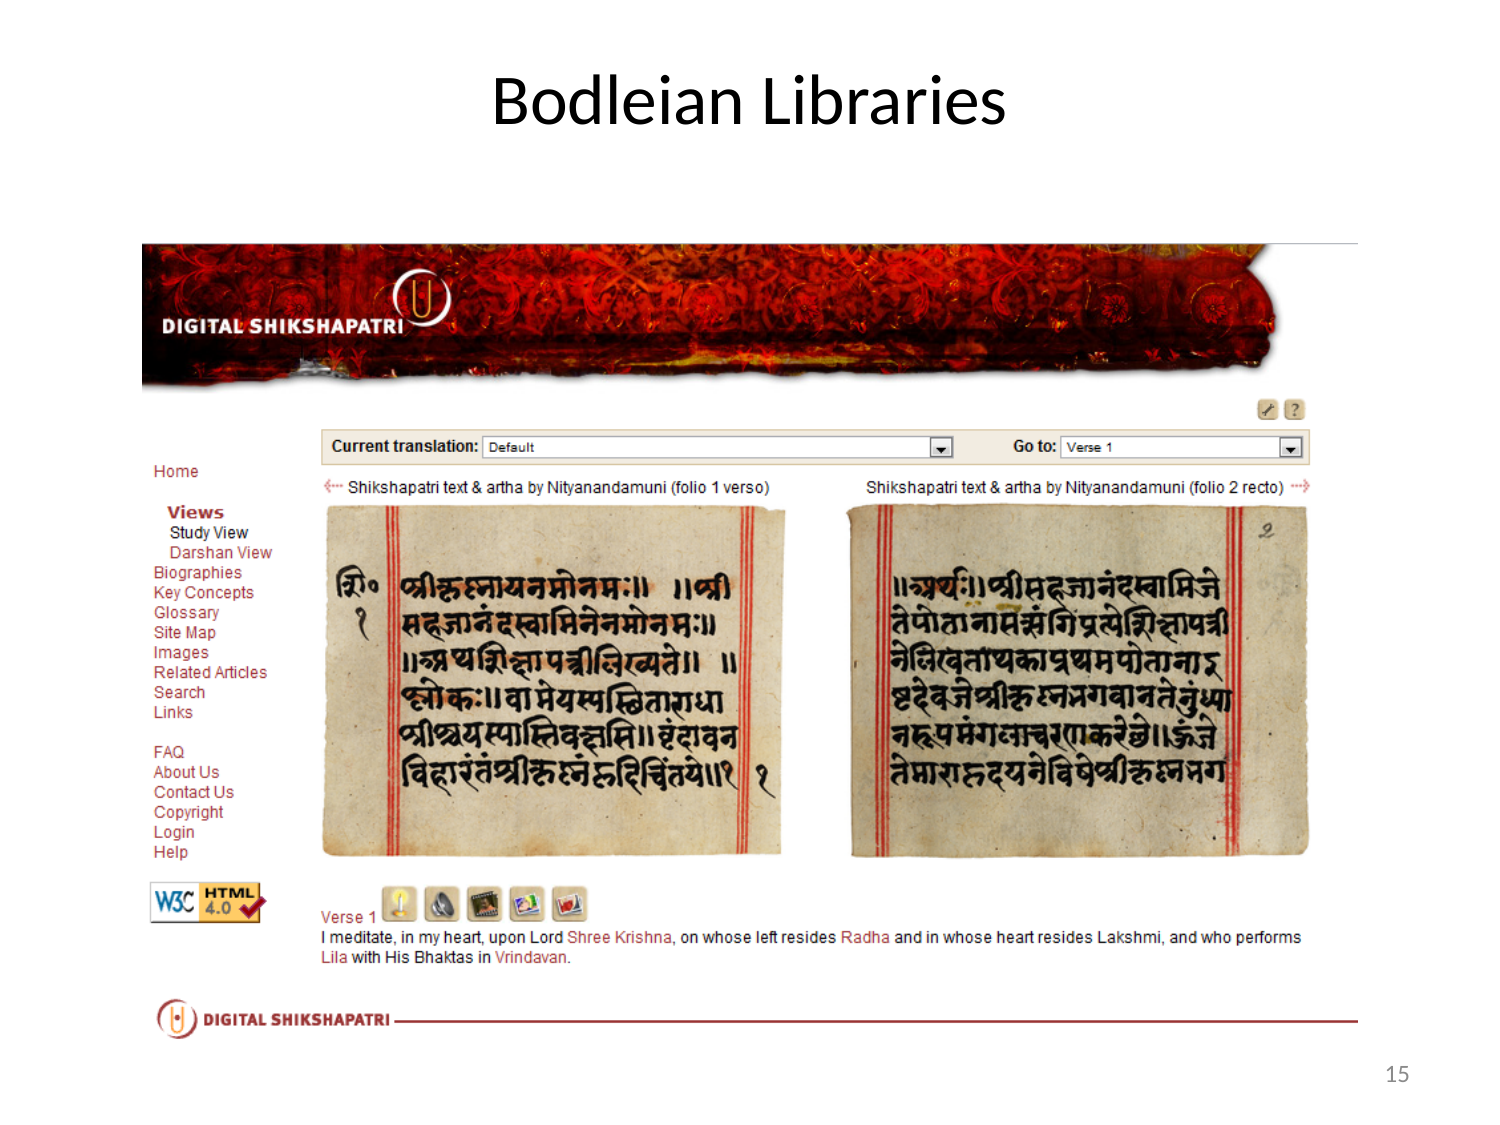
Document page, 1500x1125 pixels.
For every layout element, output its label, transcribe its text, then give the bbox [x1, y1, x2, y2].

slide_number 15 [1074, 1042, 1425, 1103]
title Bodleian Libraries [75, 45, 1425, 233]
picture [141, 243, 1359, 1047]
